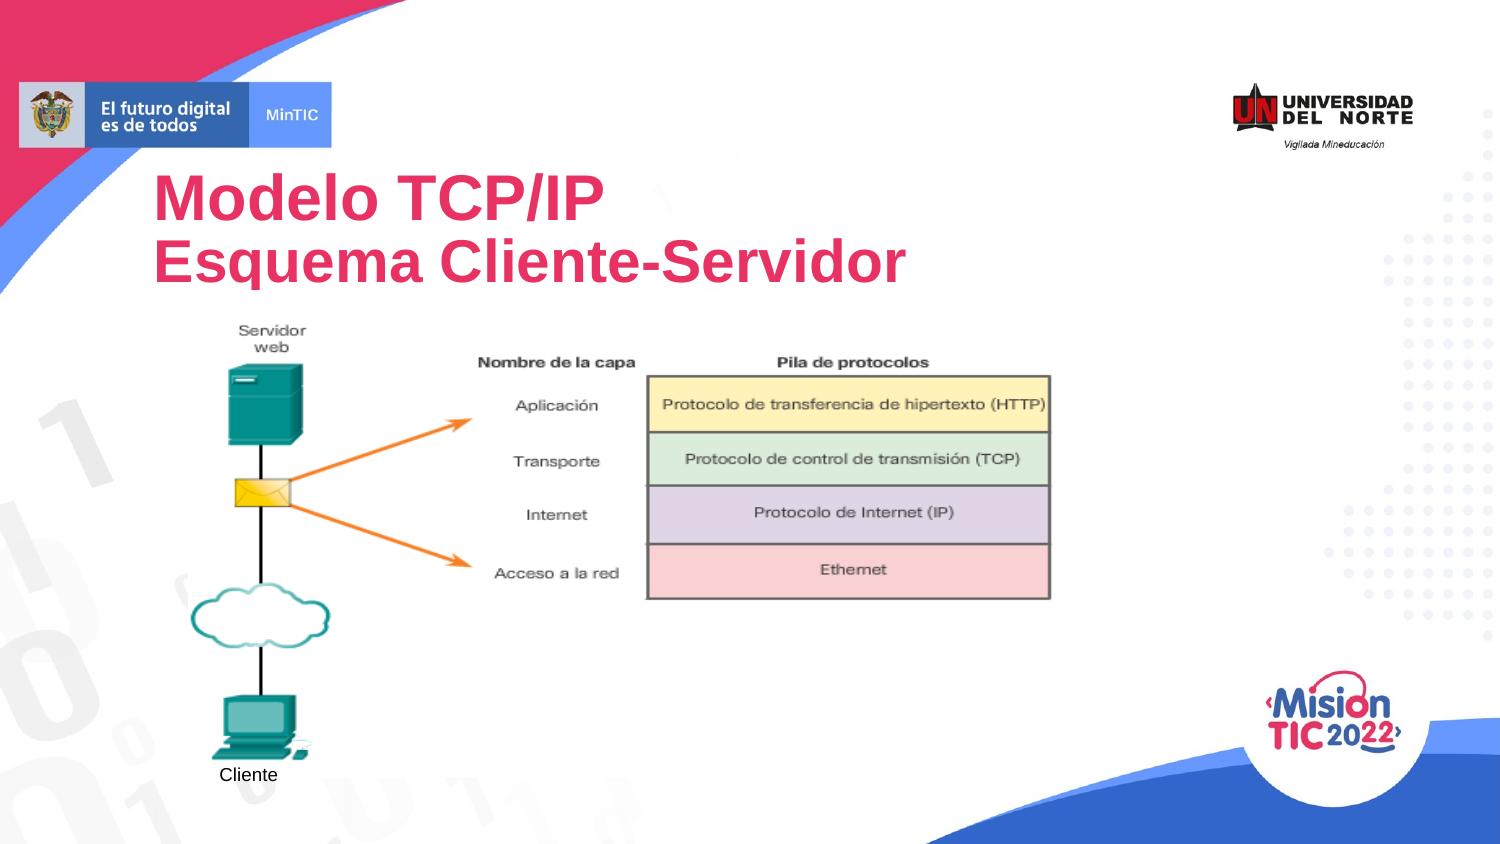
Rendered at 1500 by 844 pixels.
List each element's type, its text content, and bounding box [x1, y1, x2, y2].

picture [0, 0, 1500, 844]
text_box Modelo TCP/IP Esquema Cliente-Servidor [142, 160, 1294, 301]
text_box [188, 290, 1071, 788]
